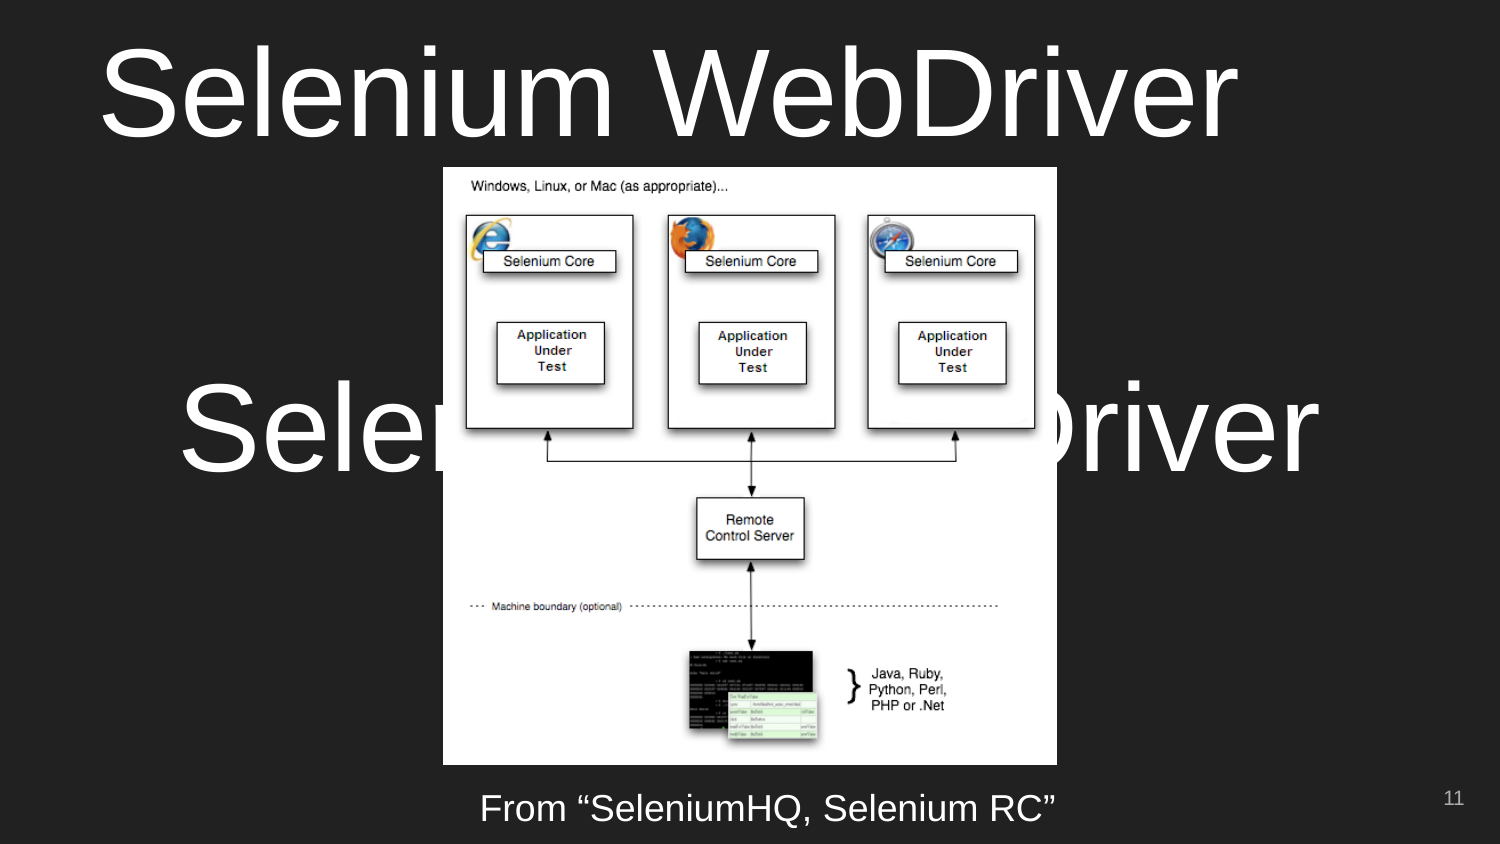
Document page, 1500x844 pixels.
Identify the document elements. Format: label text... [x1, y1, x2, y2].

picture [443, 166, 1057, 766]
title Selenium WebDriver [82, 16, 1480, 155]
title Selenium WebDriver [1060, 352, 1449, 491]
title Selenium WebDriver [51, 352, 438, 491]
title From “SeleniumHQ, Selenium RC” [35, 756, 1500, 844]
